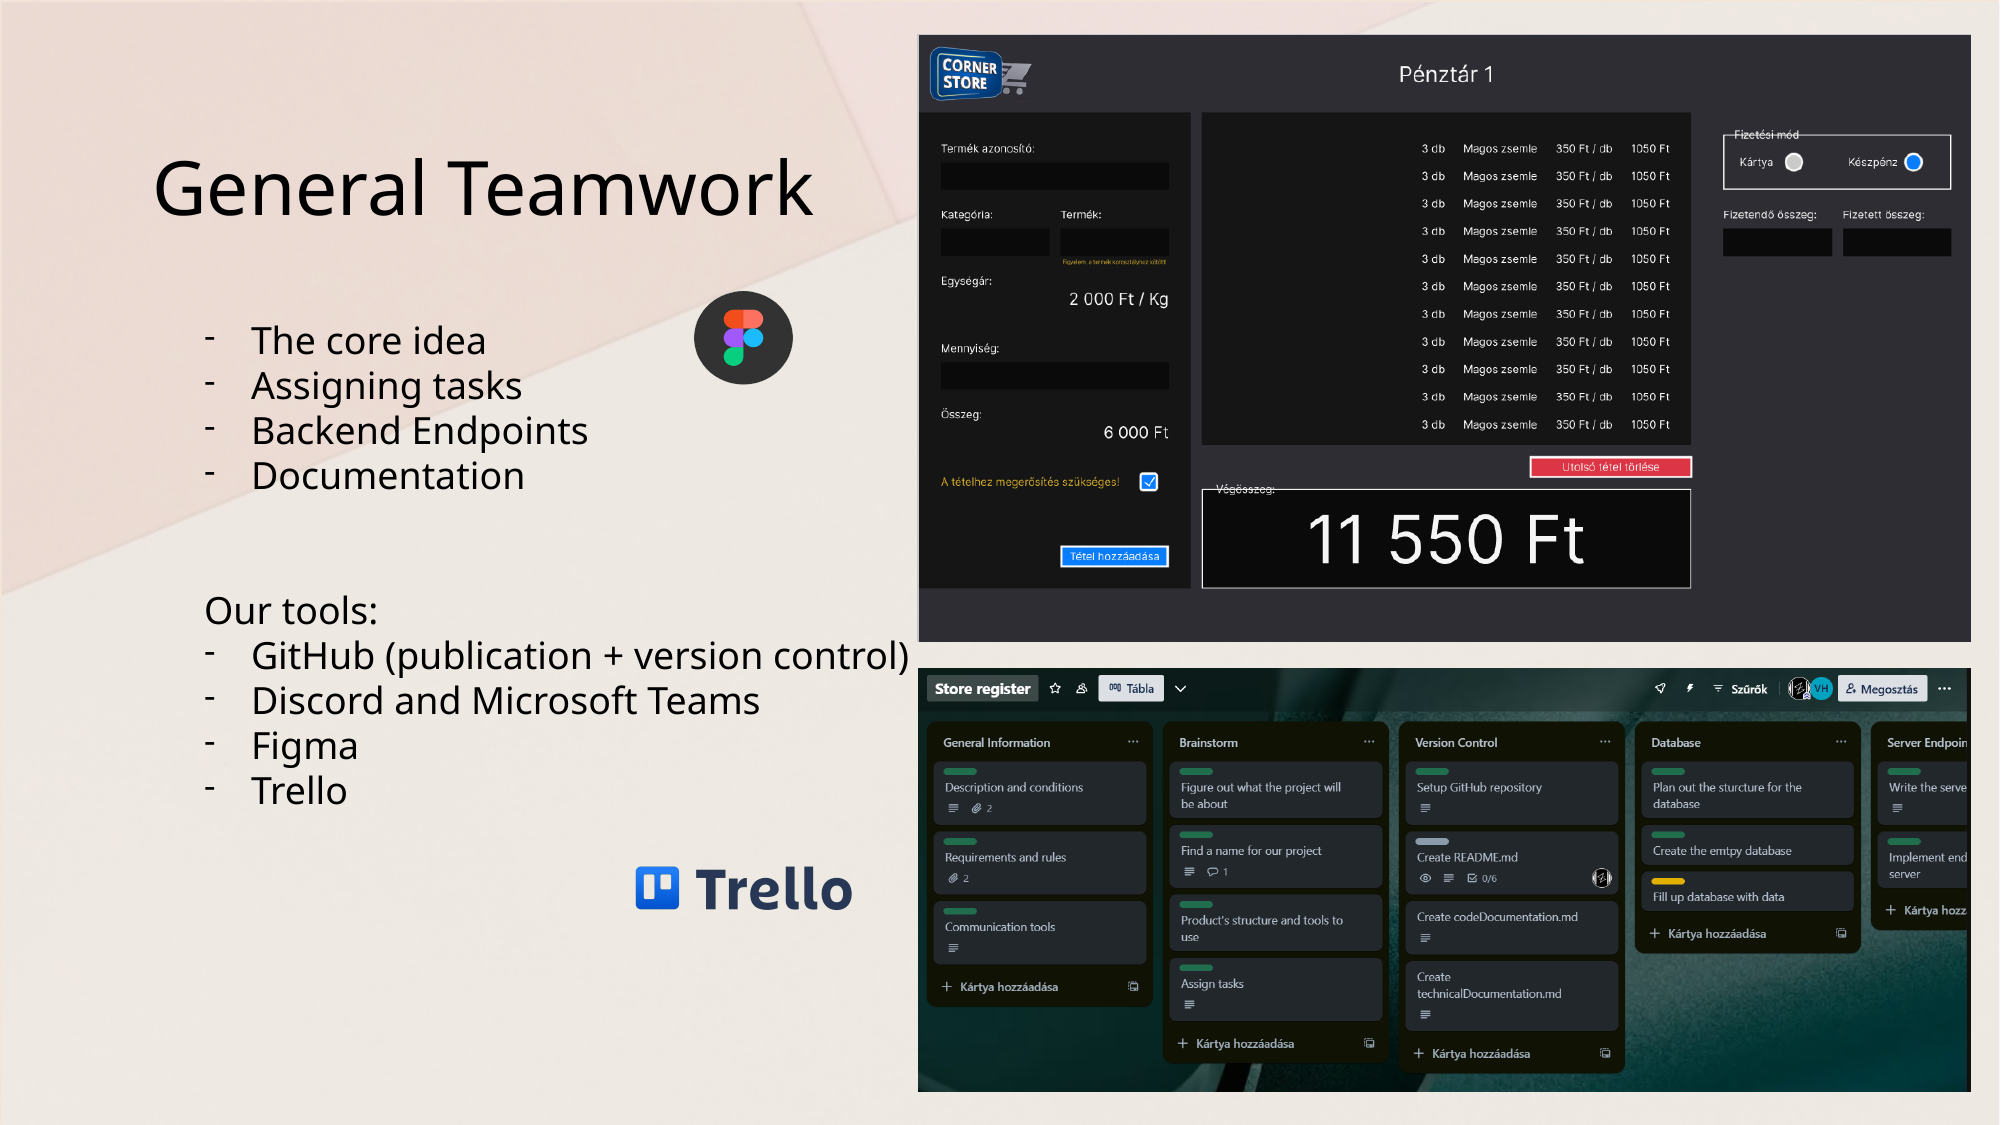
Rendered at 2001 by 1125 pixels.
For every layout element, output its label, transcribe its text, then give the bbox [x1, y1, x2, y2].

picture [685, 290, 801, 386]
picture [917, 34, 1972, 643]
text_box The core idea Assigning tasks Backend Endpoints Documentation Our tools: GitHub (publication + version control) Discord and Microsoft Teams Figma Trello [189, 309, 1296, 820]
title General Teamwork [137, 21, 1863, 240]
picture [627, 824, 861, 954]
picture [918, 667, 1971, 1093]
